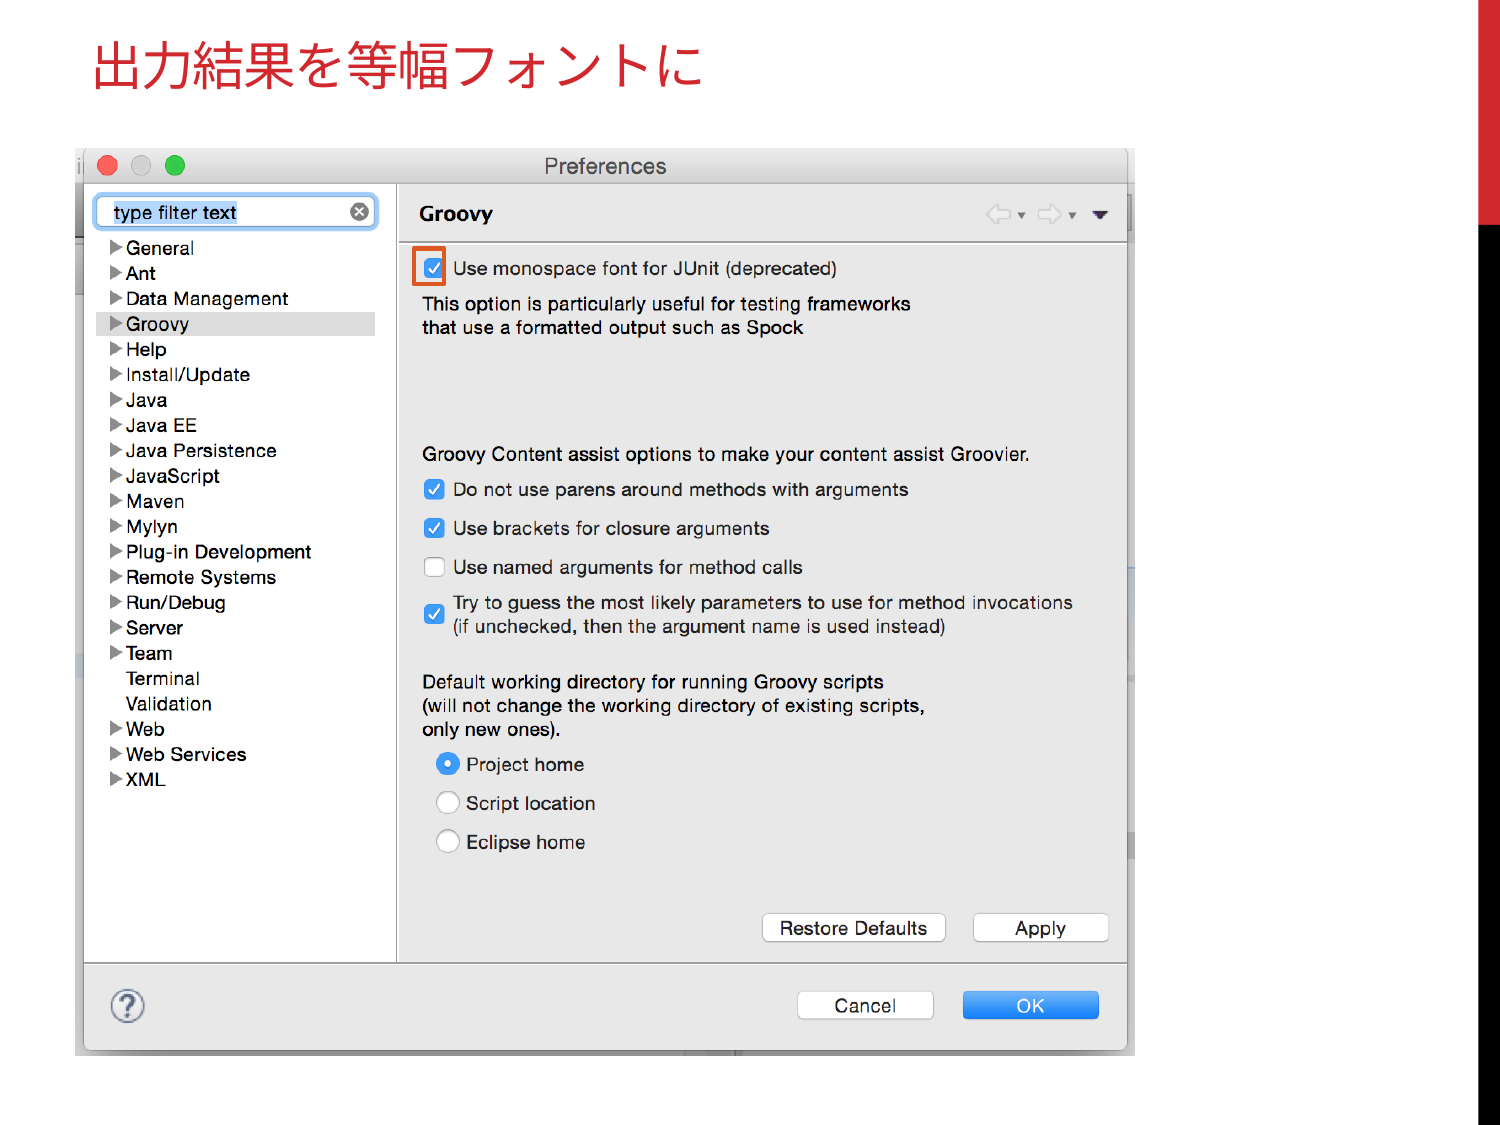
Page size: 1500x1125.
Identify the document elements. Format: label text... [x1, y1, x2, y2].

picture [74, 148, 1135, 1056]
title 出力結果を等幅フォントに [75, 25, 1325, 104]
